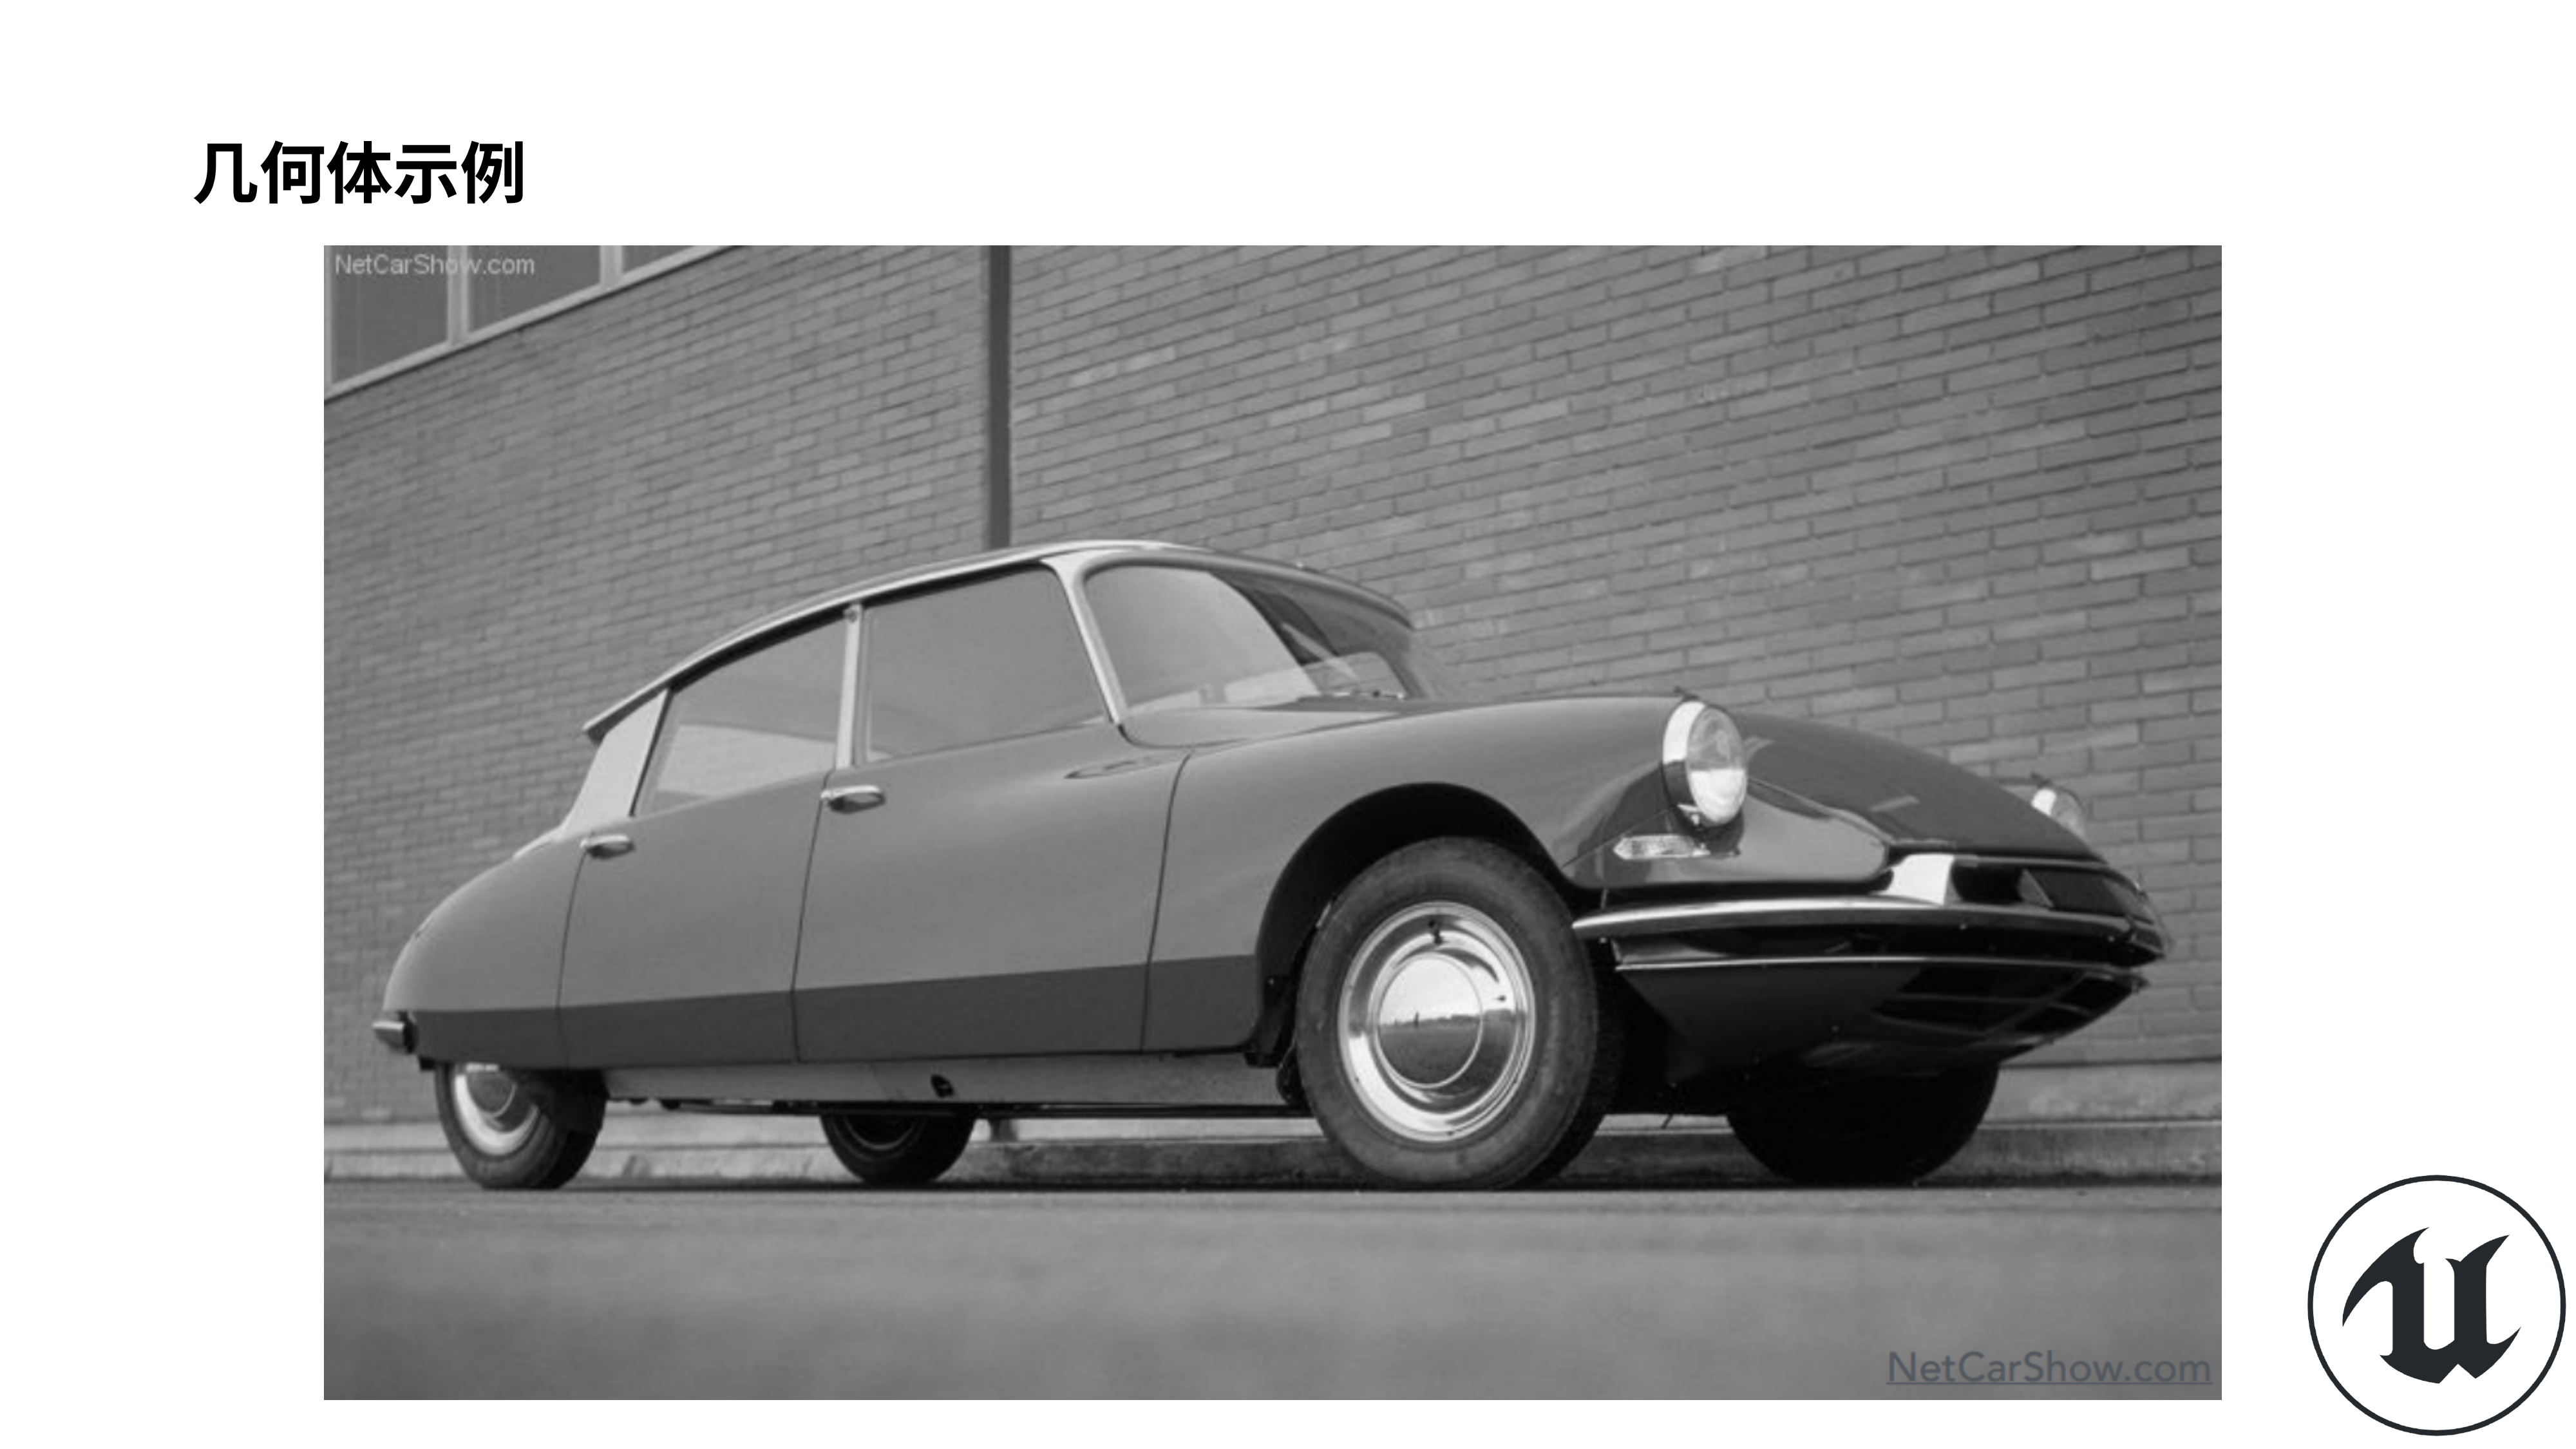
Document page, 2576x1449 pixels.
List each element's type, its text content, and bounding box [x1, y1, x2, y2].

picture [2298, 1165, 2576, 1449]
picture [324, 245, 2222, 1400]
text_box 几何体示例 [186, 125, 533, 217]
